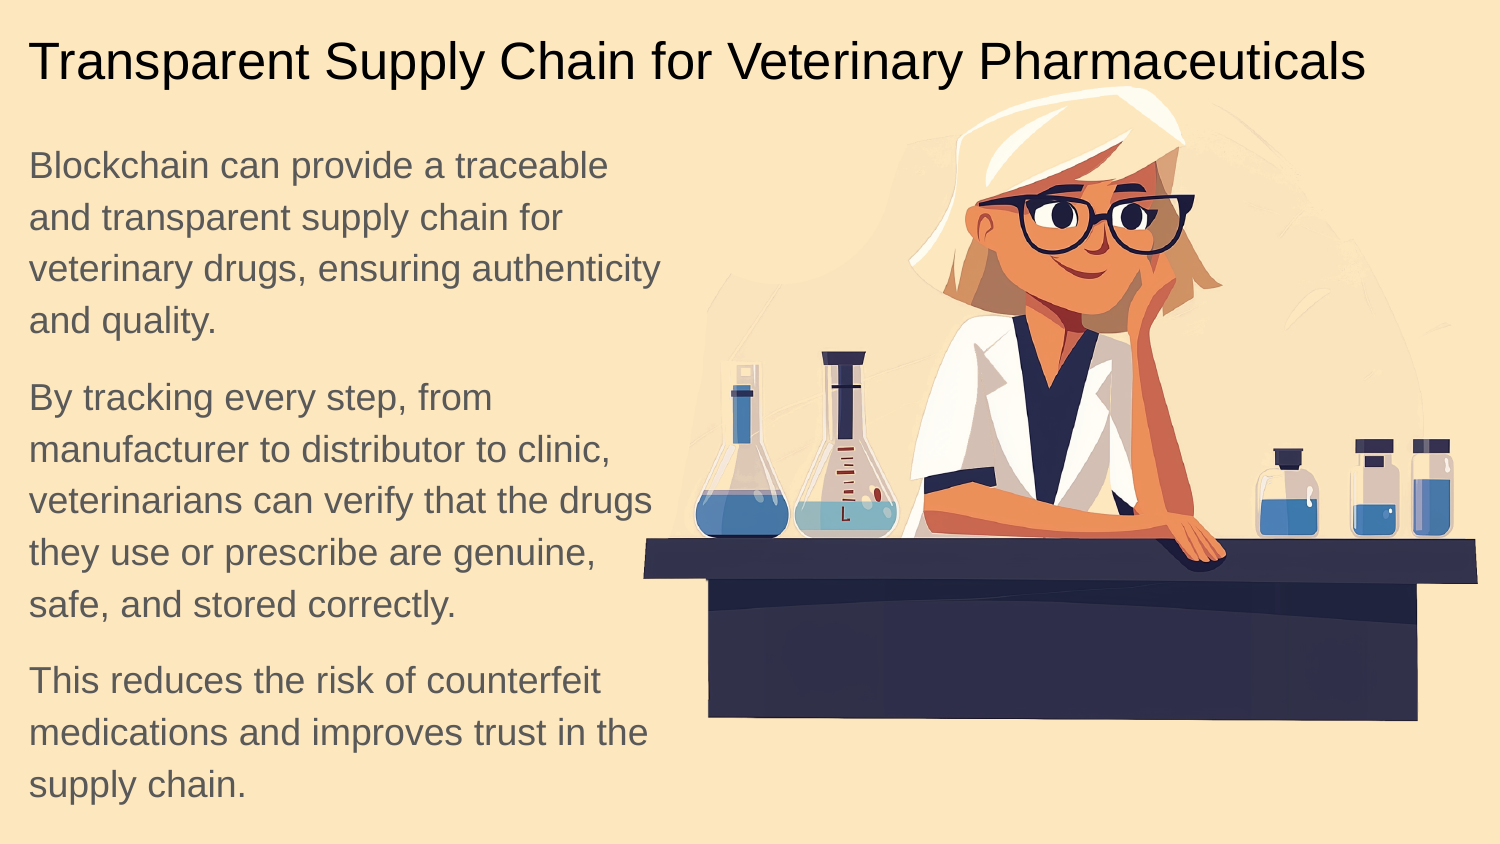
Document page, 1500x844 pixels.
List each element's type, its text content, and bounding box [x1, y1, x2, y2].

title Transparent Supply Chain for Veterinary Pharmaceuticals [13, 12, 491, 107]
list Blockchain can provide a traceable and transparent supply chain for veterinary drugs, ensuring authenticity and quality. By tracking every step, from manufacturer to distributor to clinic, veterinarians can verify that the drugs they use or prescribe are genuine, safe, and stored correctly. This reduces the risk of counterfeit medications and improves trust in the supply chain. [13, 119, 491, 844]
picture [496, 0, 1500, 844]
